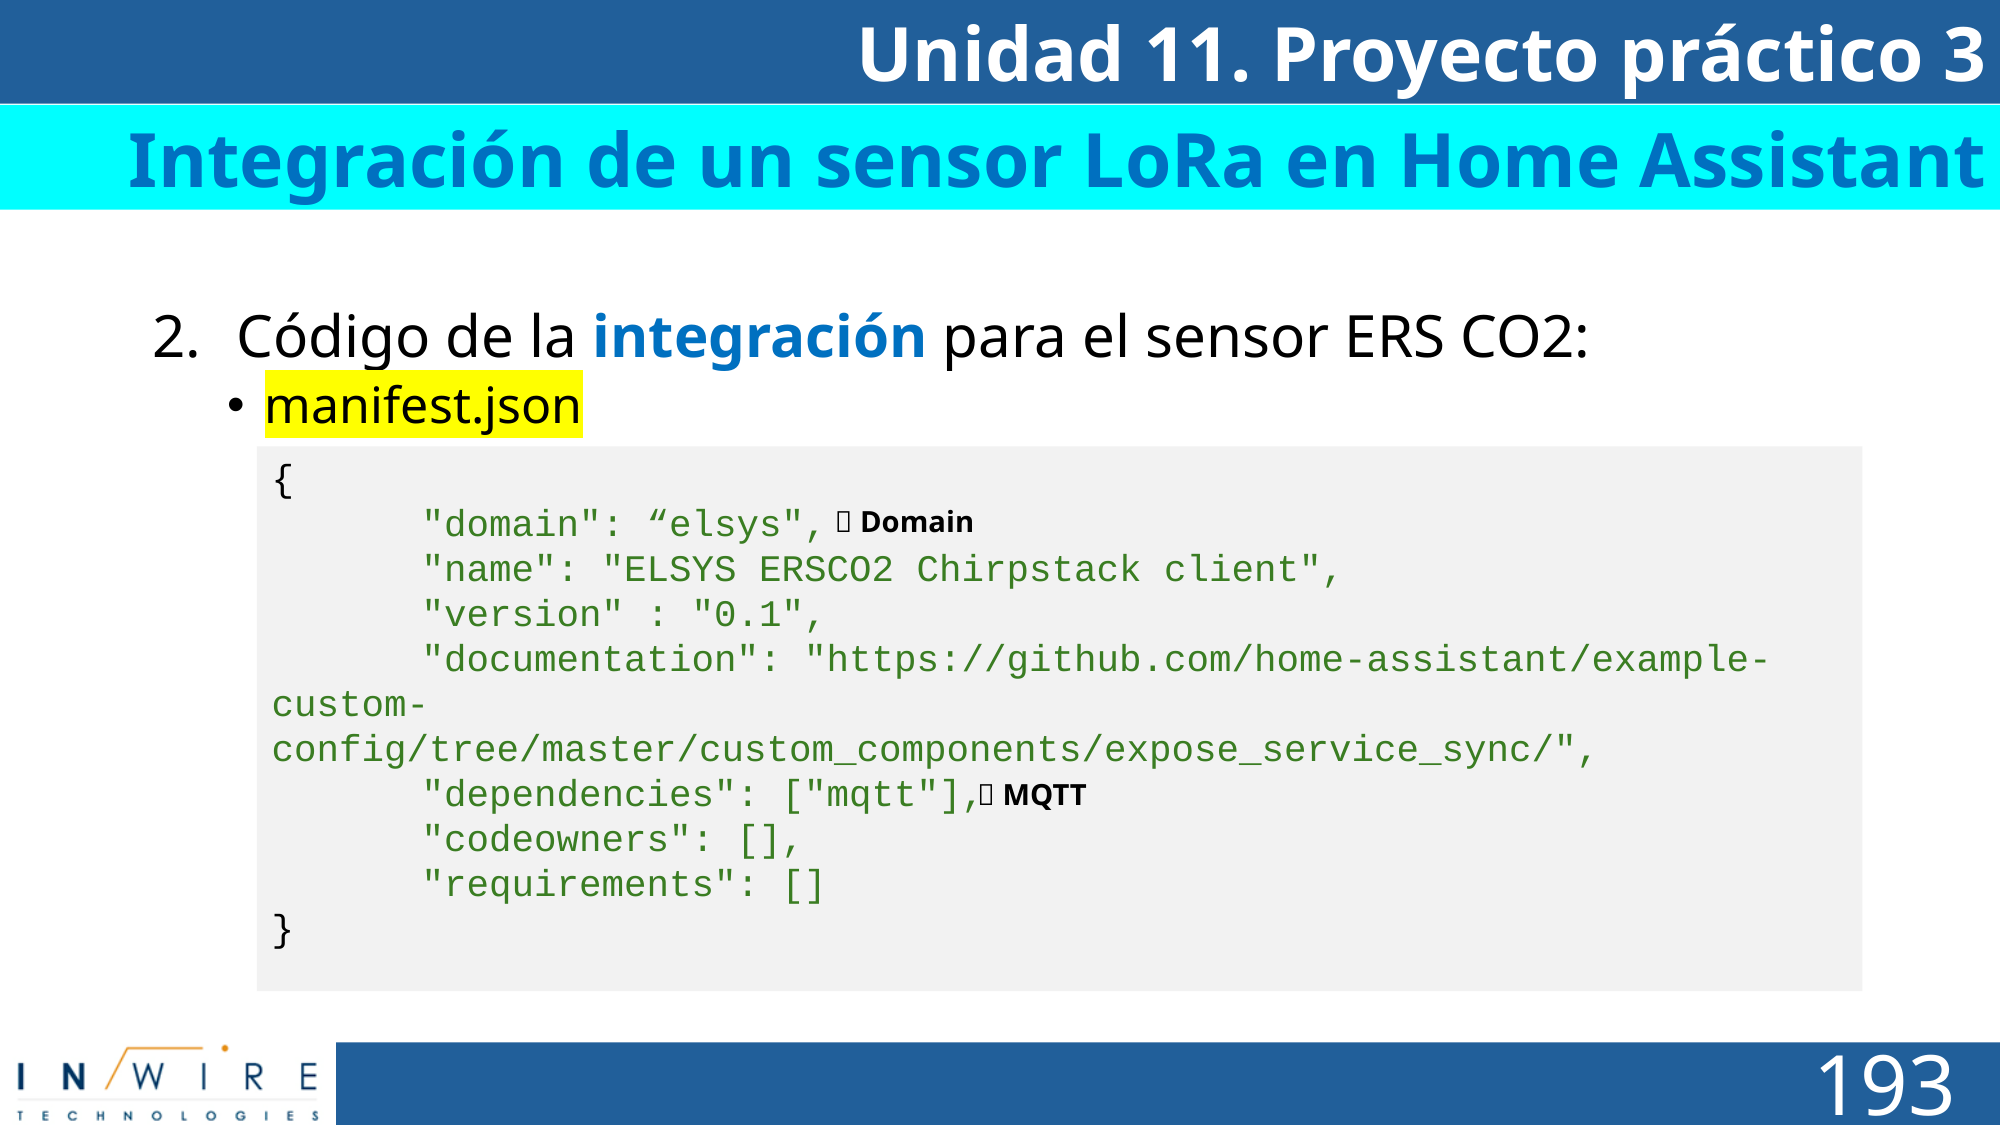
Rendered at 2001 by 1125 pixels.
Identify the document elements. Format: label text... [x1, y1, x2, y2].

text_box  Domain [820, 495, 1046, 546]
text_box  MQTT [962, 769, 1188, 819]
text_box Integración de un sensor LoRa en Home Assistant [0, 104, 2000, 210]
picture [0, 1037, 336, 1125]
text_box Unidad 11. Proyecto práctico 3 [0, 0, 2000, 104]
text_box { "domain": “elsys", "name": "ELSYS ERSCO2 Chirpstack client", "version" : "0.1", "documentation": "https://github.com/home-assistant/example-custom- config/tree/master/custom_components/expose_service_sync/", "dependencies": ["mqtt"], "codeowners": [], "requirements": [] } [256, 446, 1863, 992]
list Código de la integración para el sensor ERS CO2: manifest.json [137, 299, 1863, 1014]
